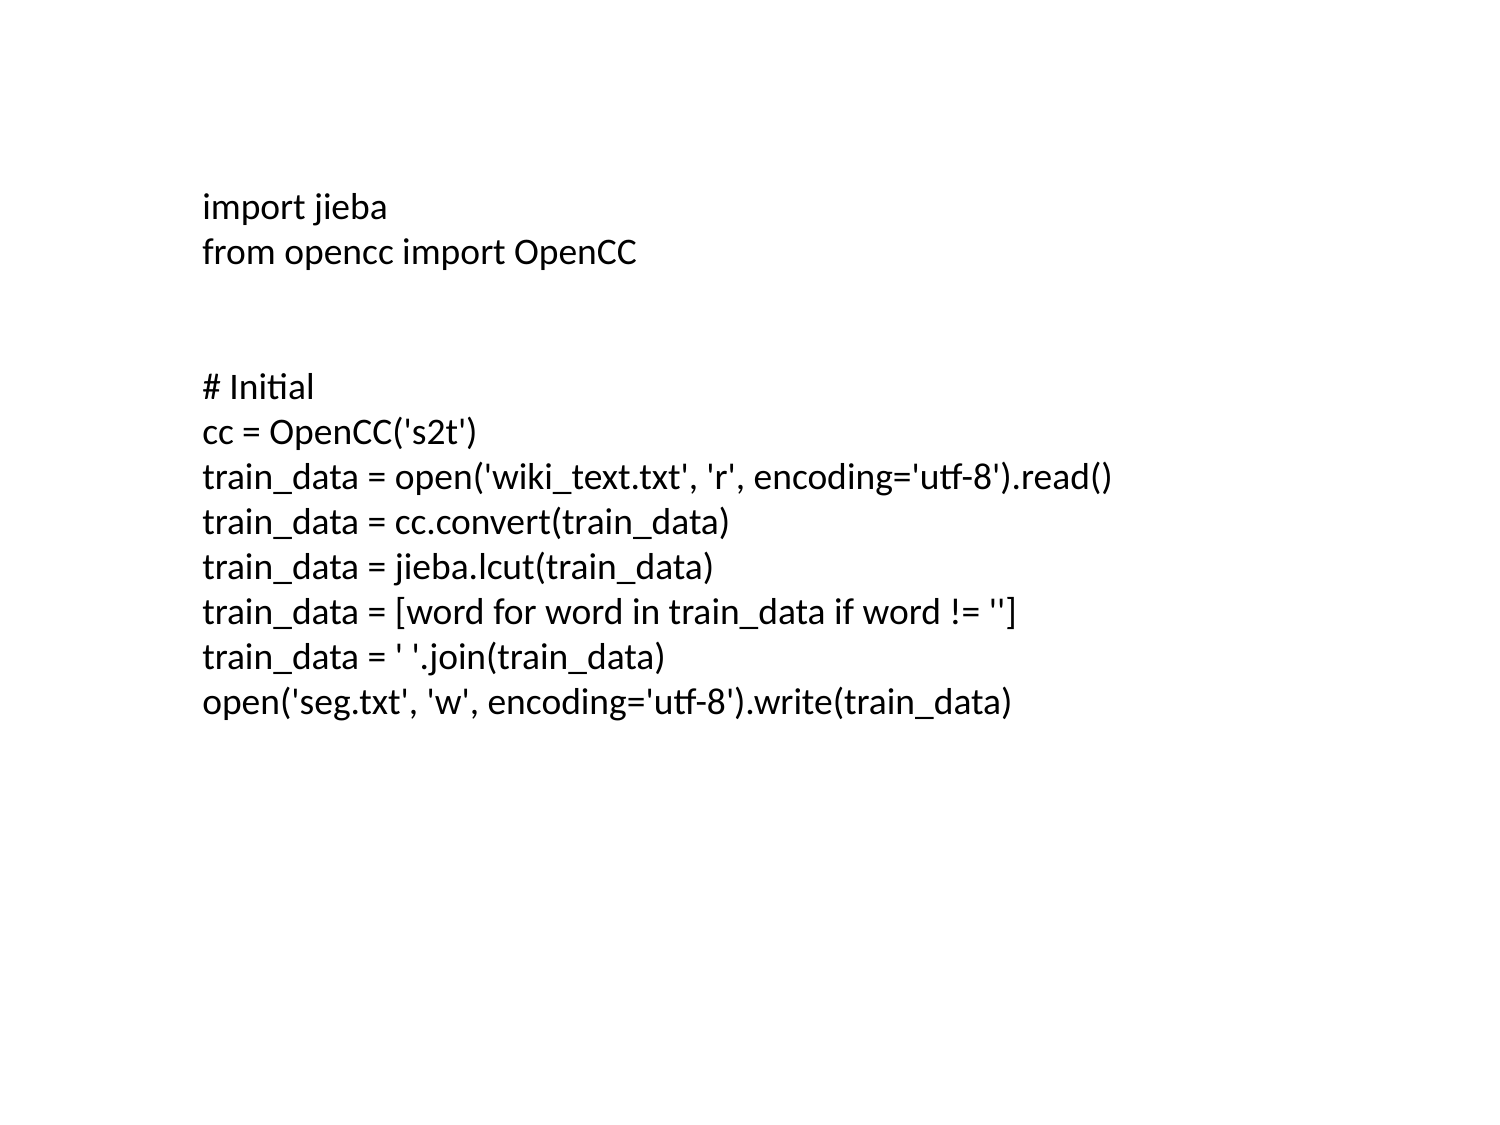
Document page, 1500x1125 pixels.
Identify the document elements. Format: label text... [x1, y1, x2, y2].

text_box import jieba from opencc import OpenCC # Initial cc = OpenCC('s2t') train_data = open('wiki_text.txt', 'r', encoding='utf-8').read() train_data = cc.convert(train_data) train_data = jieba.lcut(train_data) train_data = [word for word in train_data if word != ''] train_data = ' '.join(train_data) open('seg.txt', 'w', encoding='utf-8').write(train_data) [187, 174, 1300, 730]
